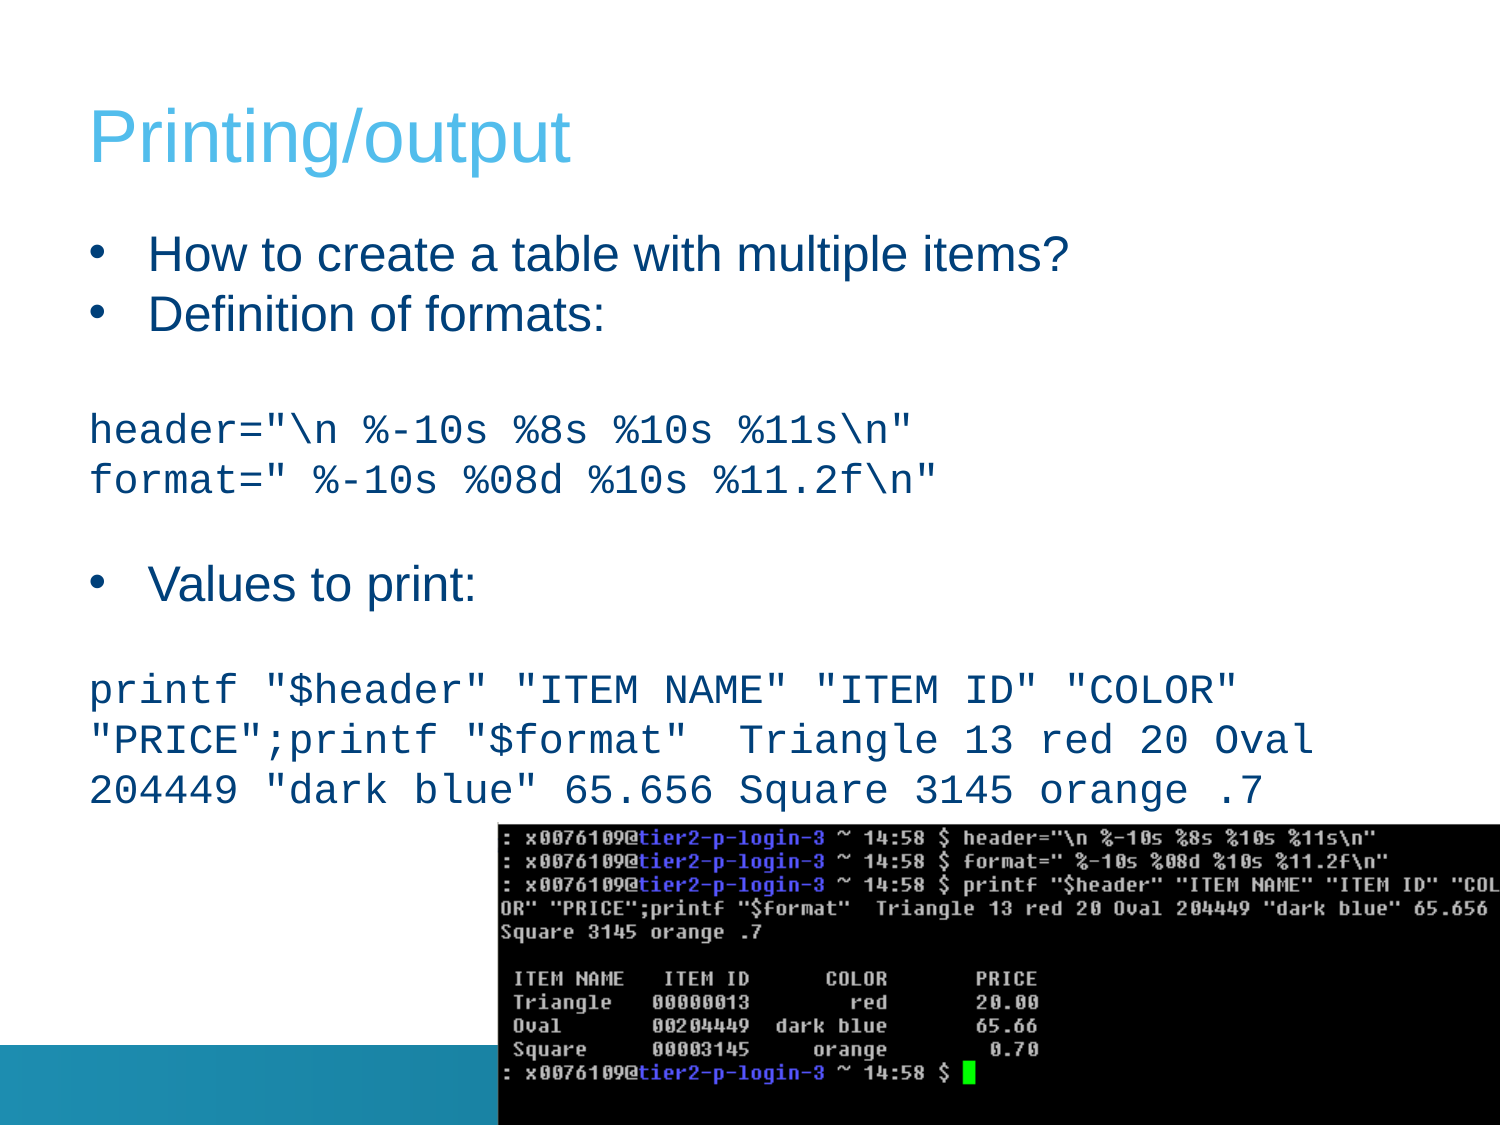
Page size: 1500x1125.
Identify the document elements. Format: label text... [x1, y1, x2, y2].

picture [497, 822, 1500, 1125]
list How to create a table with multiple items? Definition of formats: header="\n %-10s %8s %10s %11s\n" format=" %-10s %08d %10s %11.2f\n" Values to print: printf "$header" "ITEM NAME" "ITEM ID" "COLOR" "PRICE";printf "$format" Triangle 13 red 20 Oval 204449 "dark blue" 65.656 Square 3145 orange .7 [88, 221, 1456, 948]
title Printing/output [88, 29, 1456, 178]
